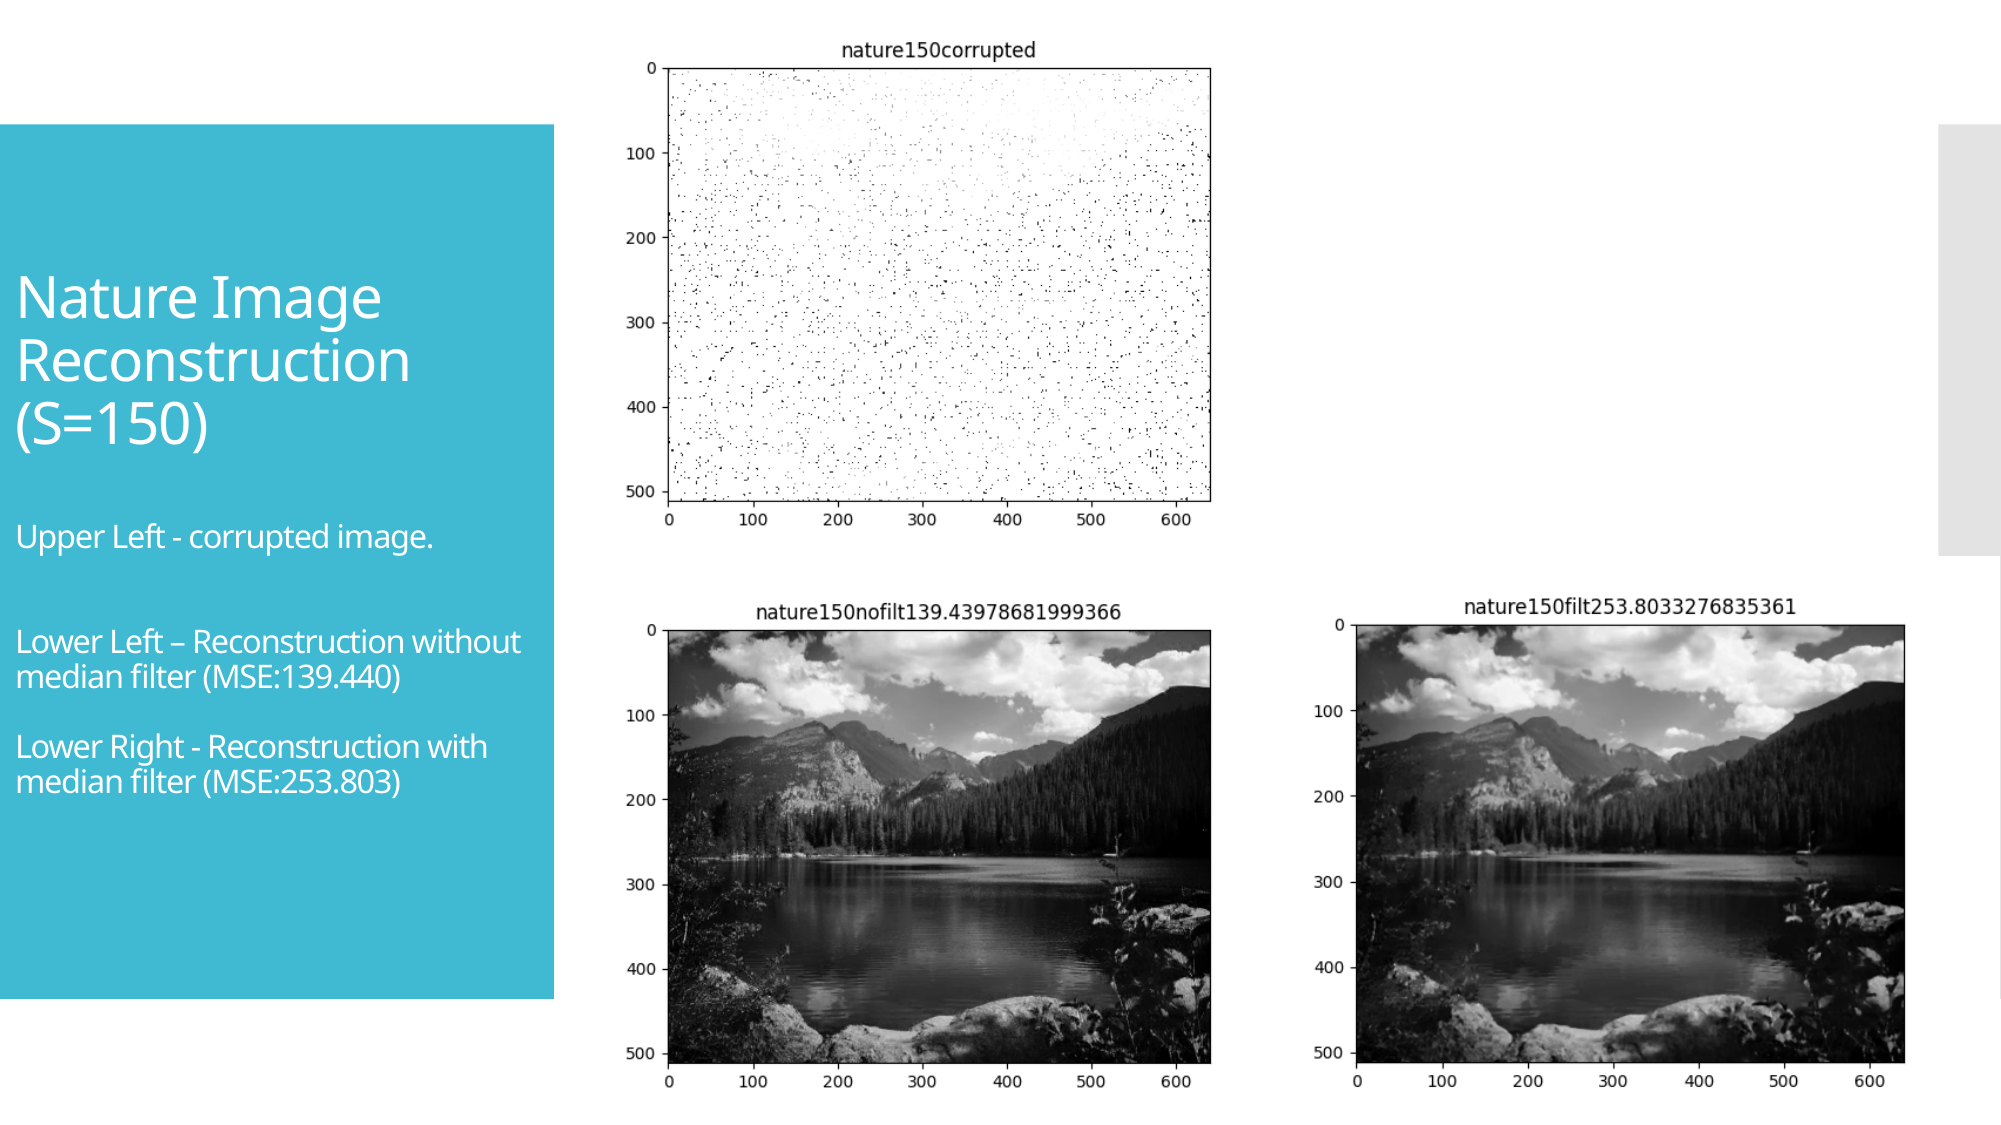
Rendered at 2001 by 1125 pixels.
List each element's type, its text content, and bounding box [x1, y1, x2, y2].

picture [554, 0, 2000, 1125]
title Nature Image Reconstruction (S=150) Upper Left - corrupted image. Lower Left – Reconstruction without median filter (MSE:139.440) Lower Right - Reconstruction with median filter (MSE:253.803) [0, 259, 554, 961]
